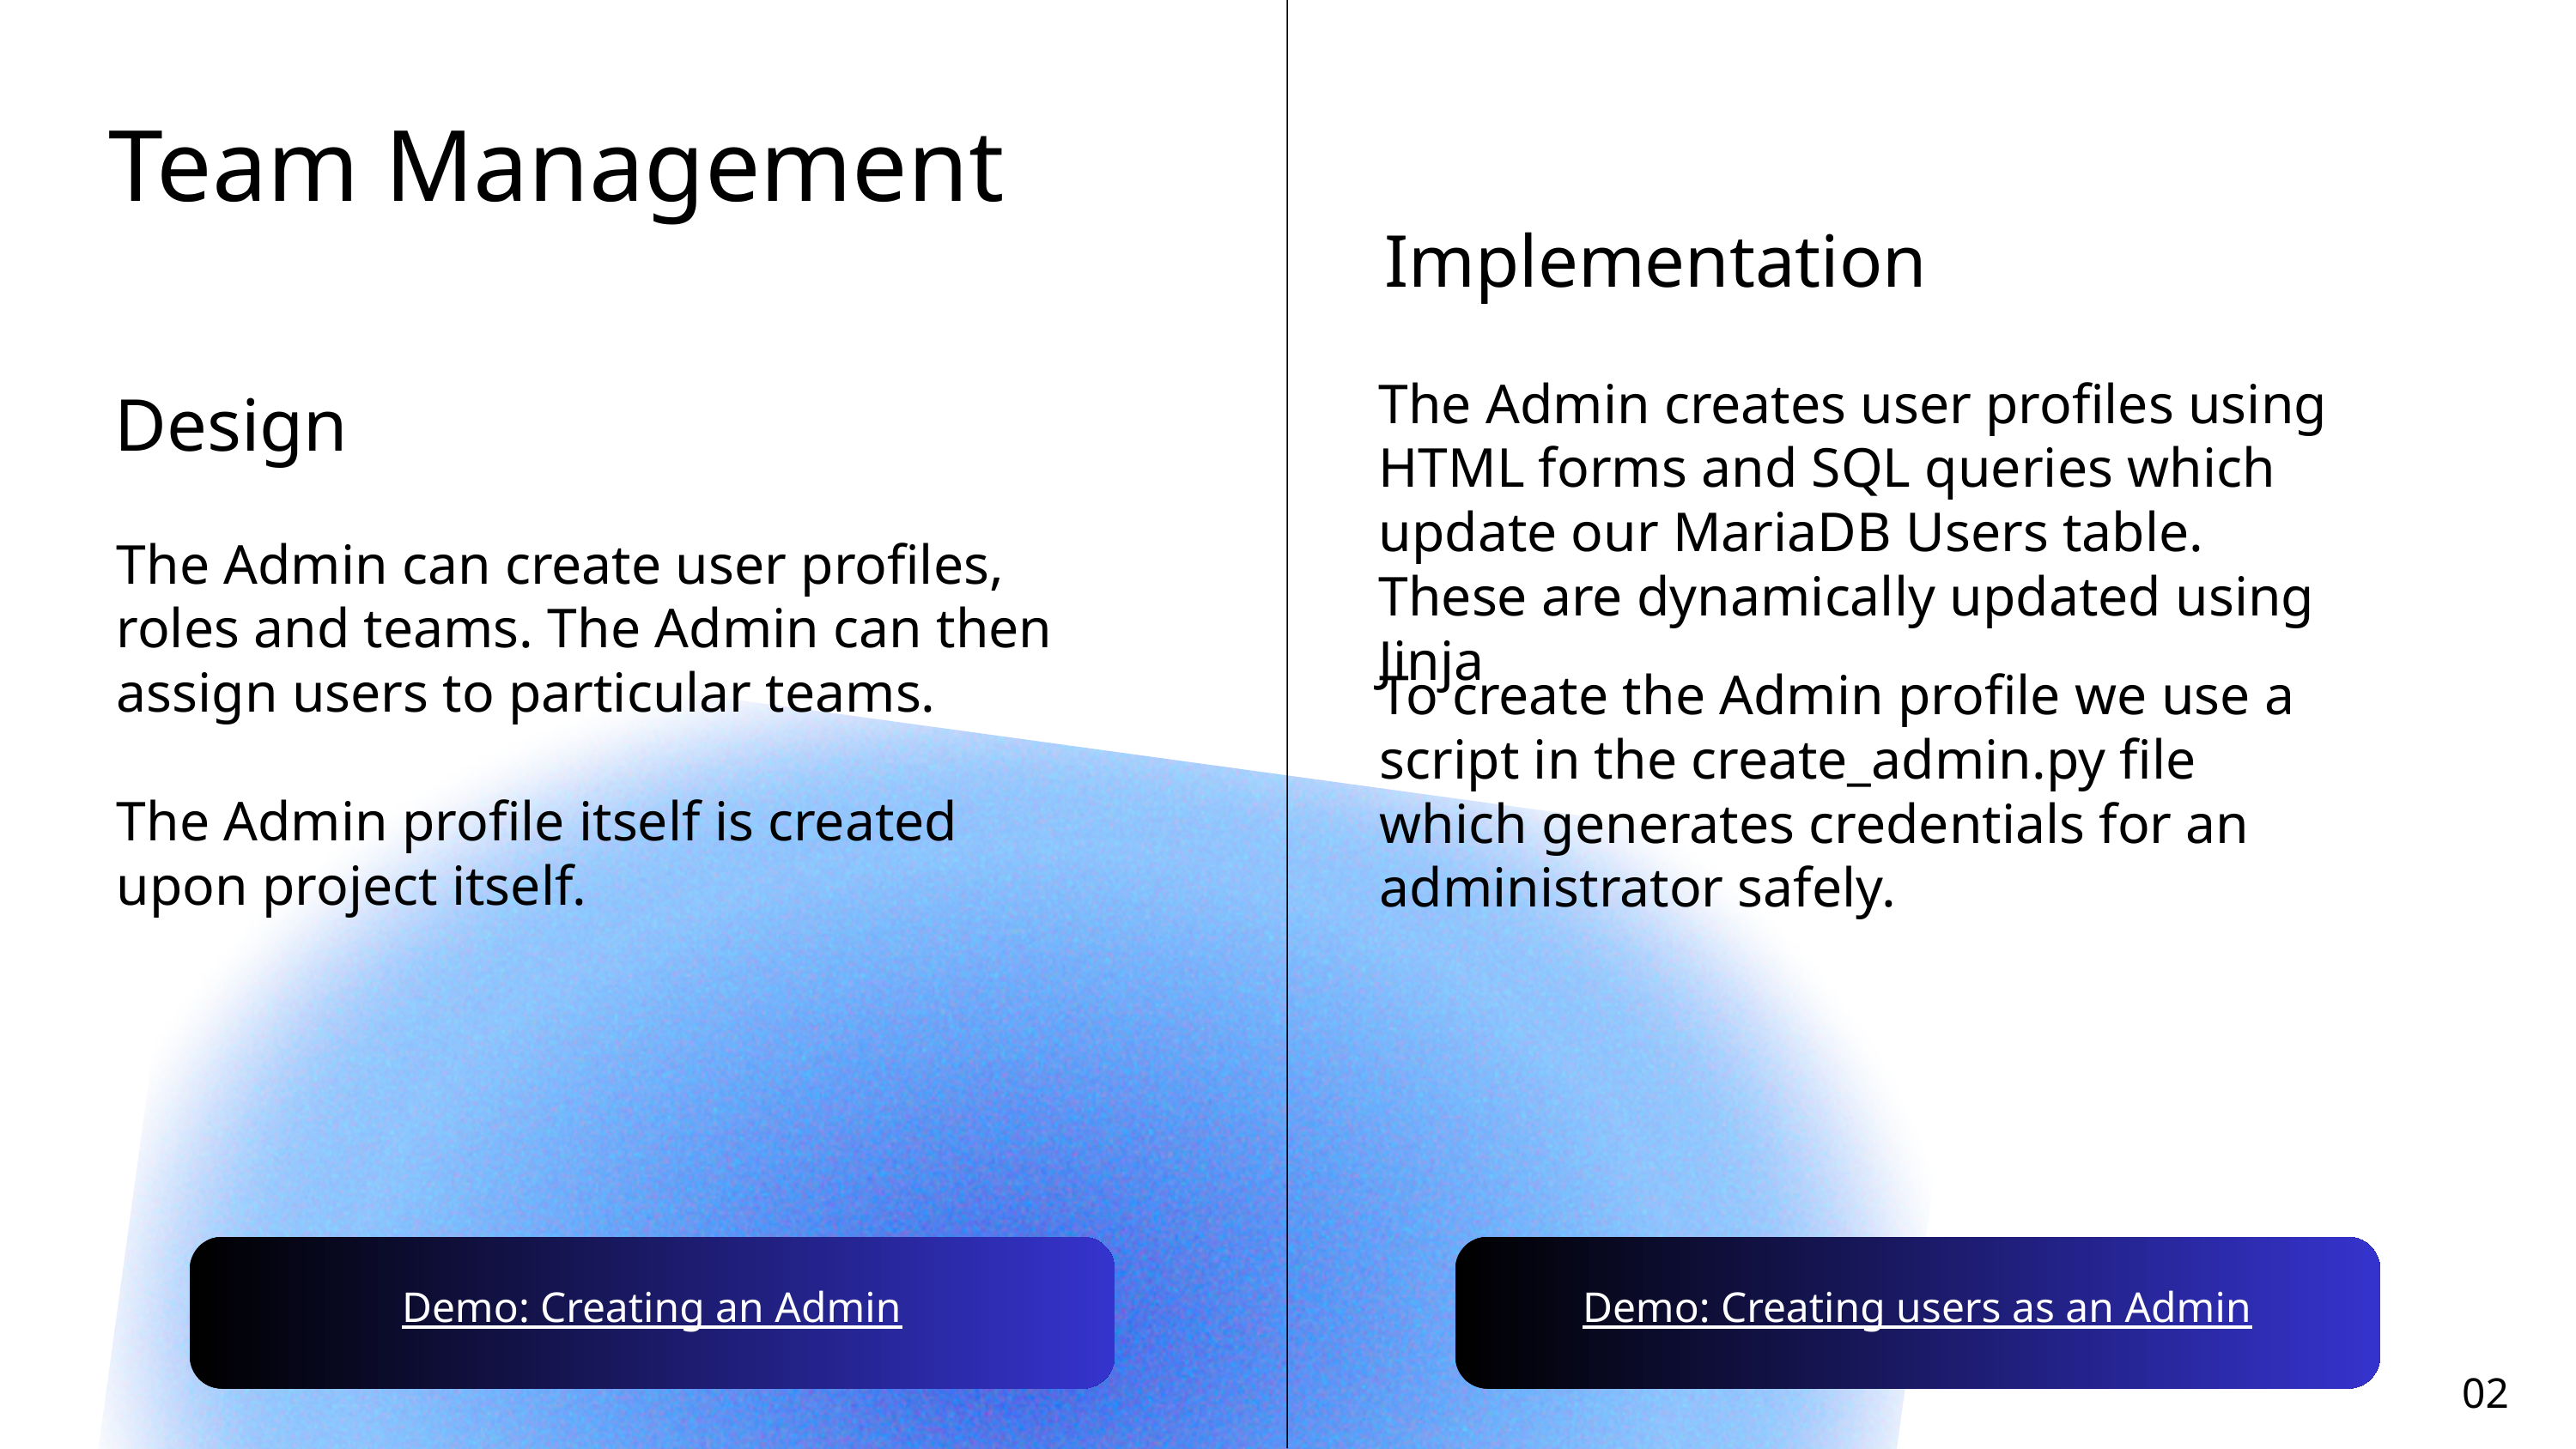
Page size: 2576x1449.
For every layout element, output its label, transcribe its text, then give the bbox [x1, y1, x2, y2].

text_box Design [108, 365, 355, 466]
text_box Team Management [108, 103, 1093, 221]
text_box To create the Admin profile we use a script in the create_admin.py file which generates credentials for an administrator safely. [1379, 661, 2349, 919]
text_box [189, 1236, 1115, 1389]
text_box Implementation [1379, 201, 1932, 301]
text_box [98, 748, 1970, 1449]
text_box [1455, 1236, 2380, 1389]
text_box The Admin creates user profiles using HTML forms and SQL queries which update our MariaDB Users table. These are dynamically updated using Jinja [1378, 369, 2348, 691]
text_box The Admin can create user profiles, roles and teams. The Admin can then assign users to particular teams. The Admin profile itself is created upon project itself. [116, 530, 1085, 916]
text_box 02 [2431, 1367, 2541, 1416]
